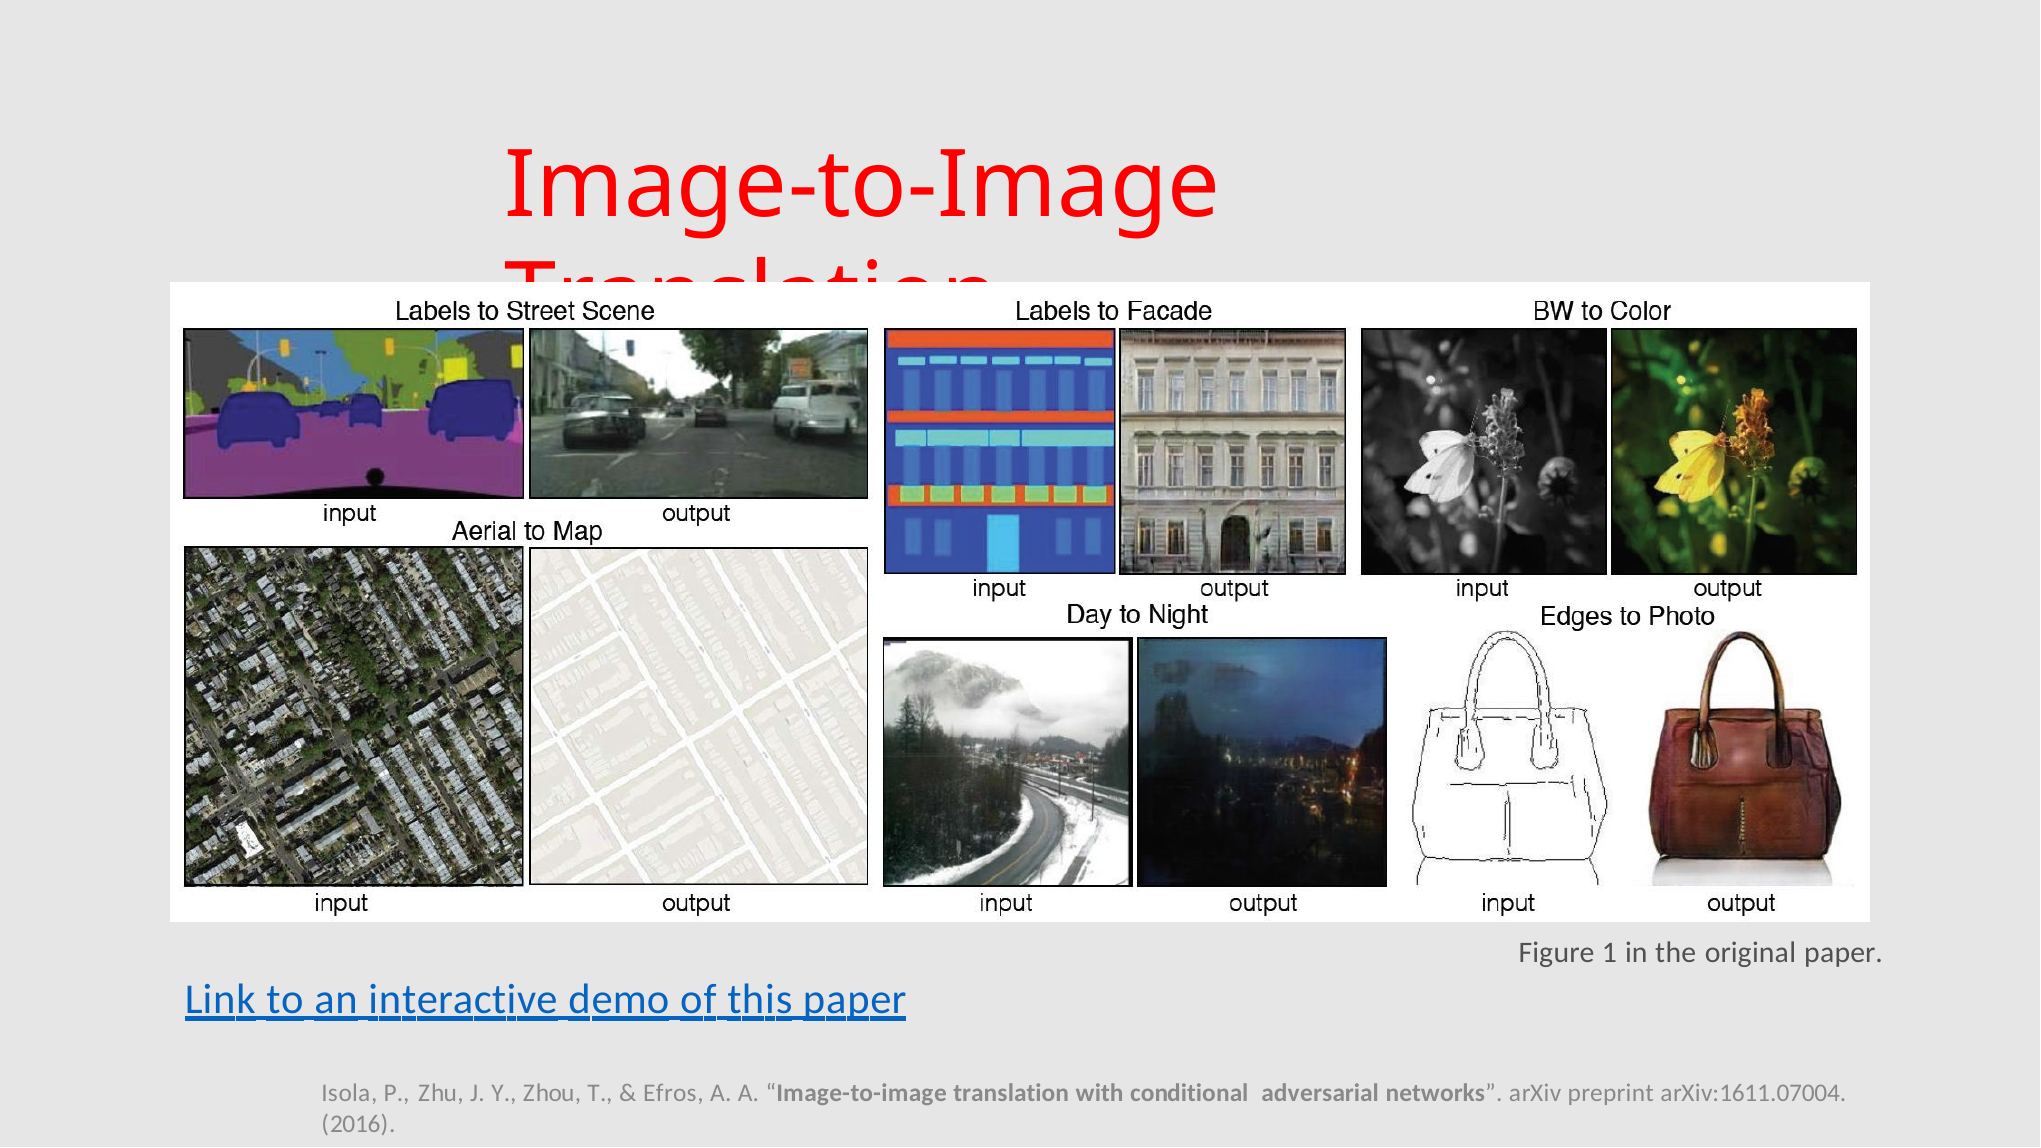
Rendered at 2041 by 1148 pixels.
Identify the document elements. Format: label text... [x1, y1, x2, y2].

text_box [170, 282, 1870, 923]
text_box Isola, P., Zhu, J. Y., Zhou, T., & Efros, A. A. “Image-to-image translation with conditional adversarial networks”. arXiv preprint arXiv:1611.07004. (2016). [319, 1076, 1888, 1138]
text_box Figure 1 in the original paper. Link to an interactive demo of this paper [182, 932, 1884, 1022]
text_box Image-to-Image Translation [502, 122, 1537, 282]
